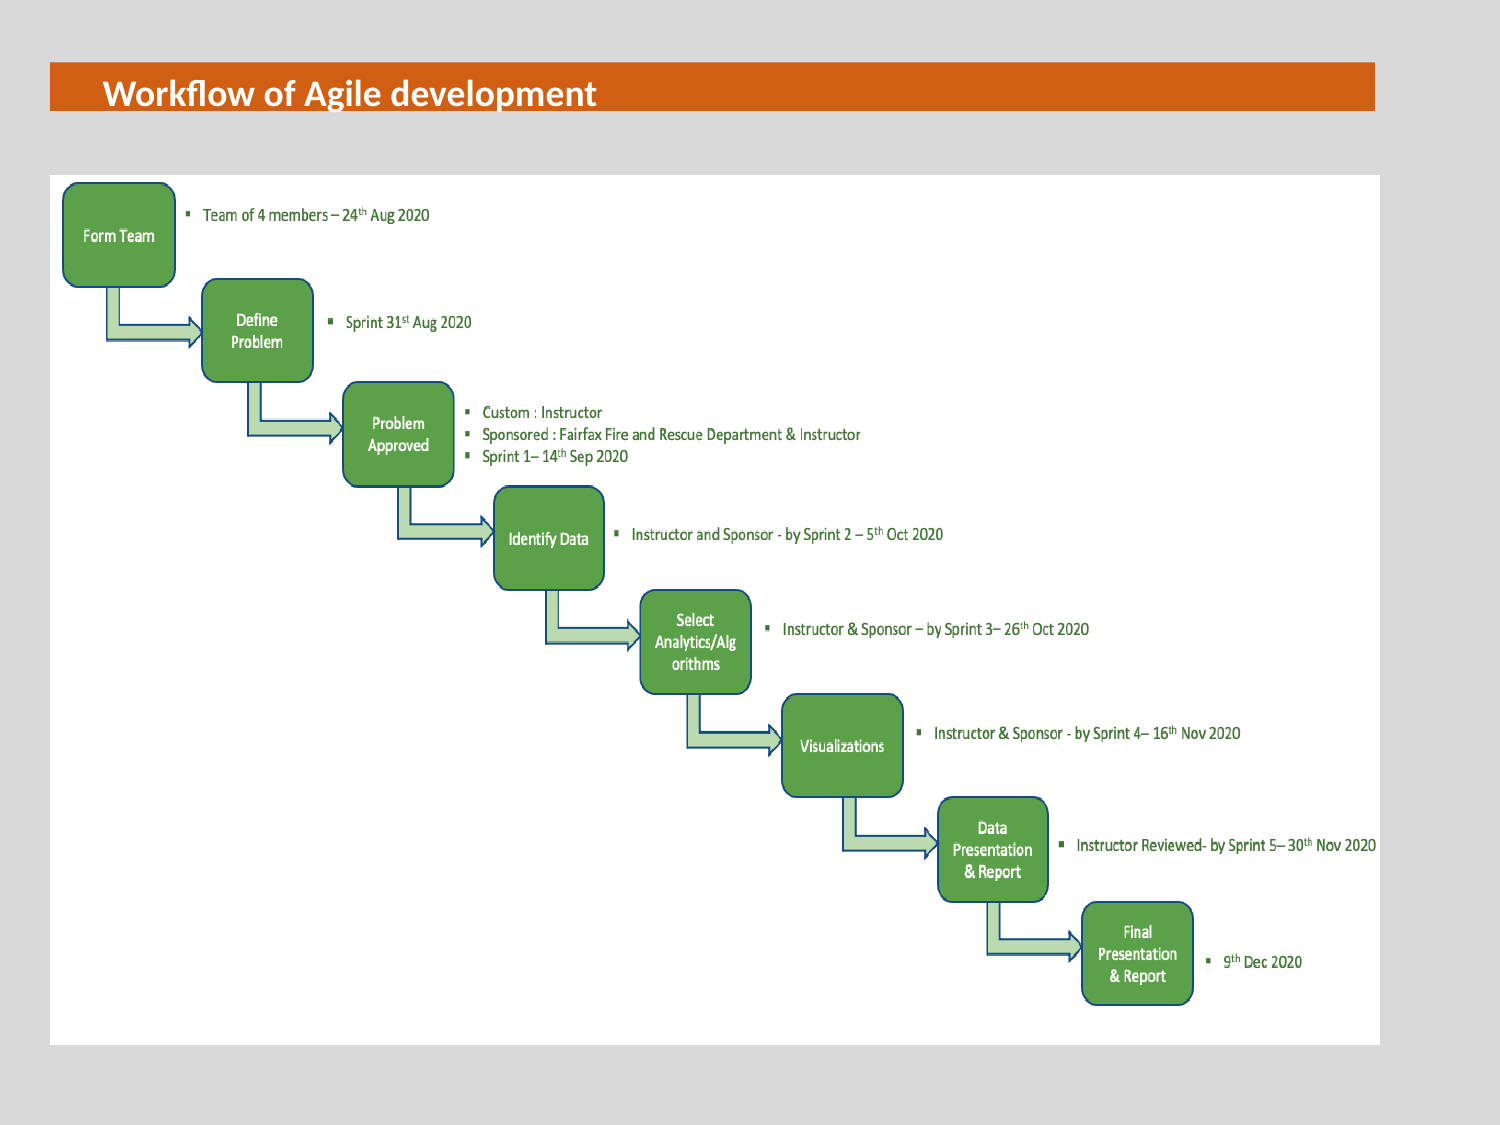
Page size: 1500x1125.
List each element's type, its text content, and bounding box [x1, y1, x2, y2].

list Workflow of Agile development [50, 62, 1375, 111]
picture [49, 174, 1380, 1045]
